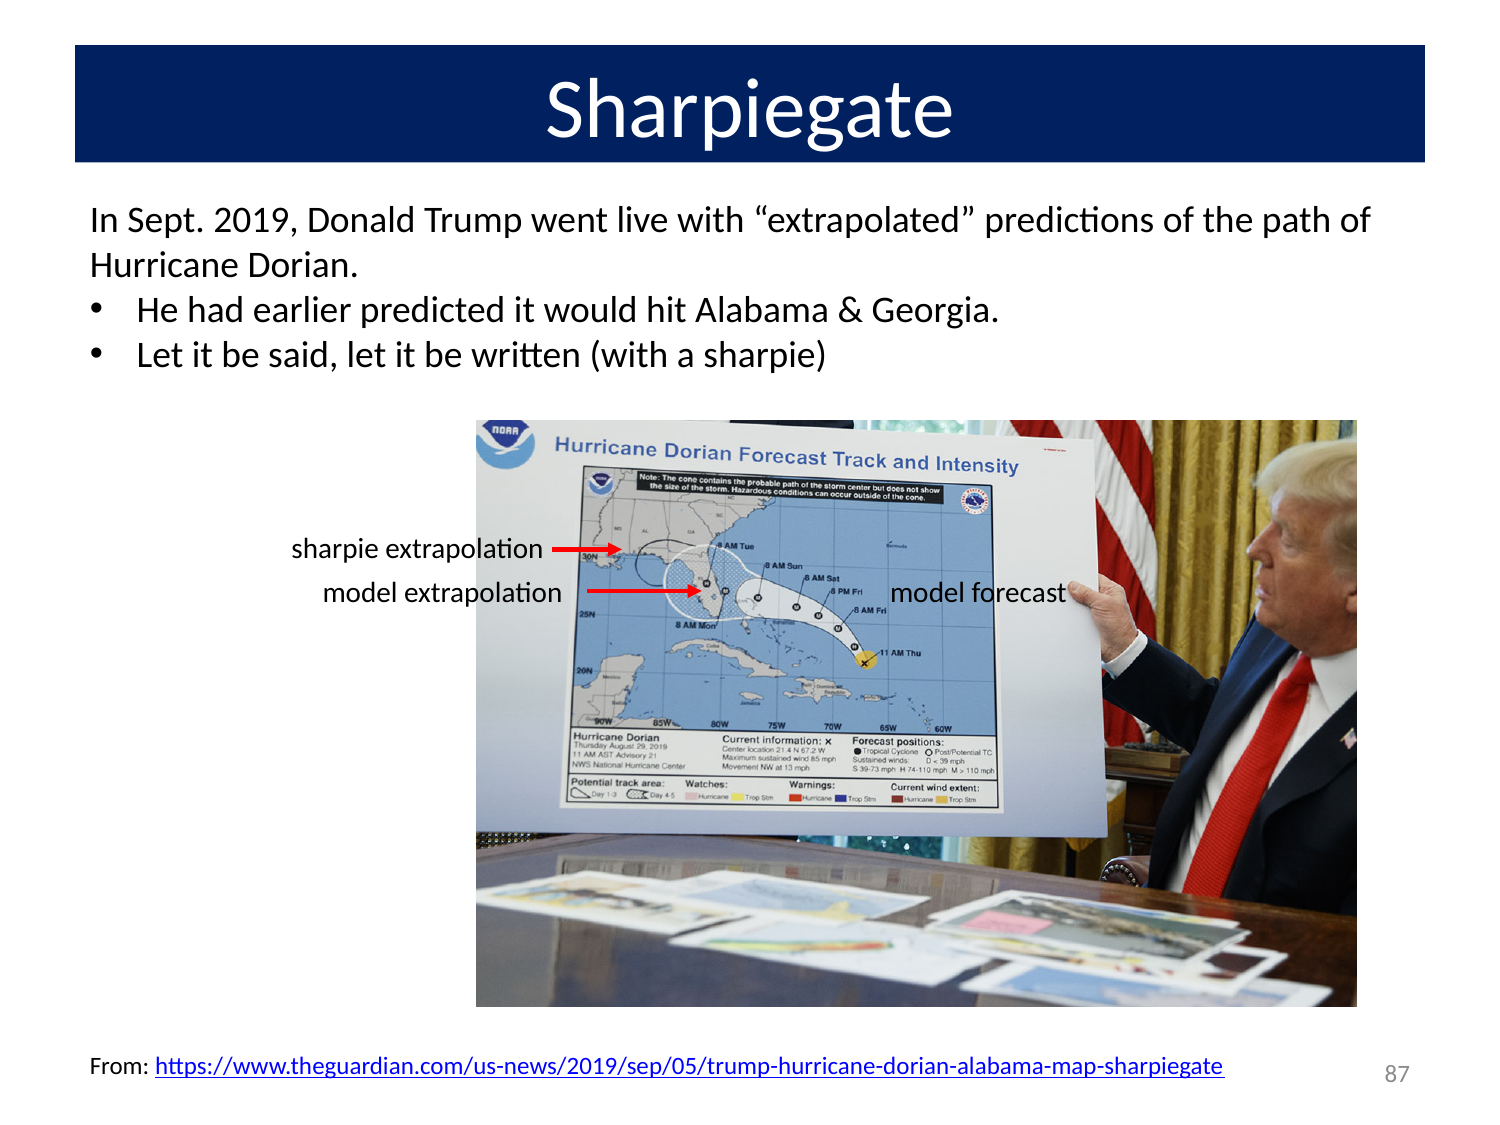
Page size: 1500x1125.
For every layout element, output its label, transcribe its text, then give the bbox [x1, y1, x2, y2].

title Sharpiegate [75, 45, 1425, 163]
slide_number 87 [1074, 1042, 1425, 1103]
picture [476, 420, 1358, 1008]
text_box sharpie extrapolation [276, 522, 471, 572]
text_box model extrapolation [307, 572, 471, 616]
text_box From: https://www.theguardian.com/us-news/2019/sep/05/trump-hurricane-dorian-alabama-map-sharpiegate [74, 1042, 1288, 1088]
text_box In Sept. 2019, Donald Trump went live with “extrapolated” predictions of the path of Hurricane Dorian. He had earlier predicted it would hit Alabama & Georgia. Let it be said, let it be written (with a sharpie) [74, 187, 1425, 383]
